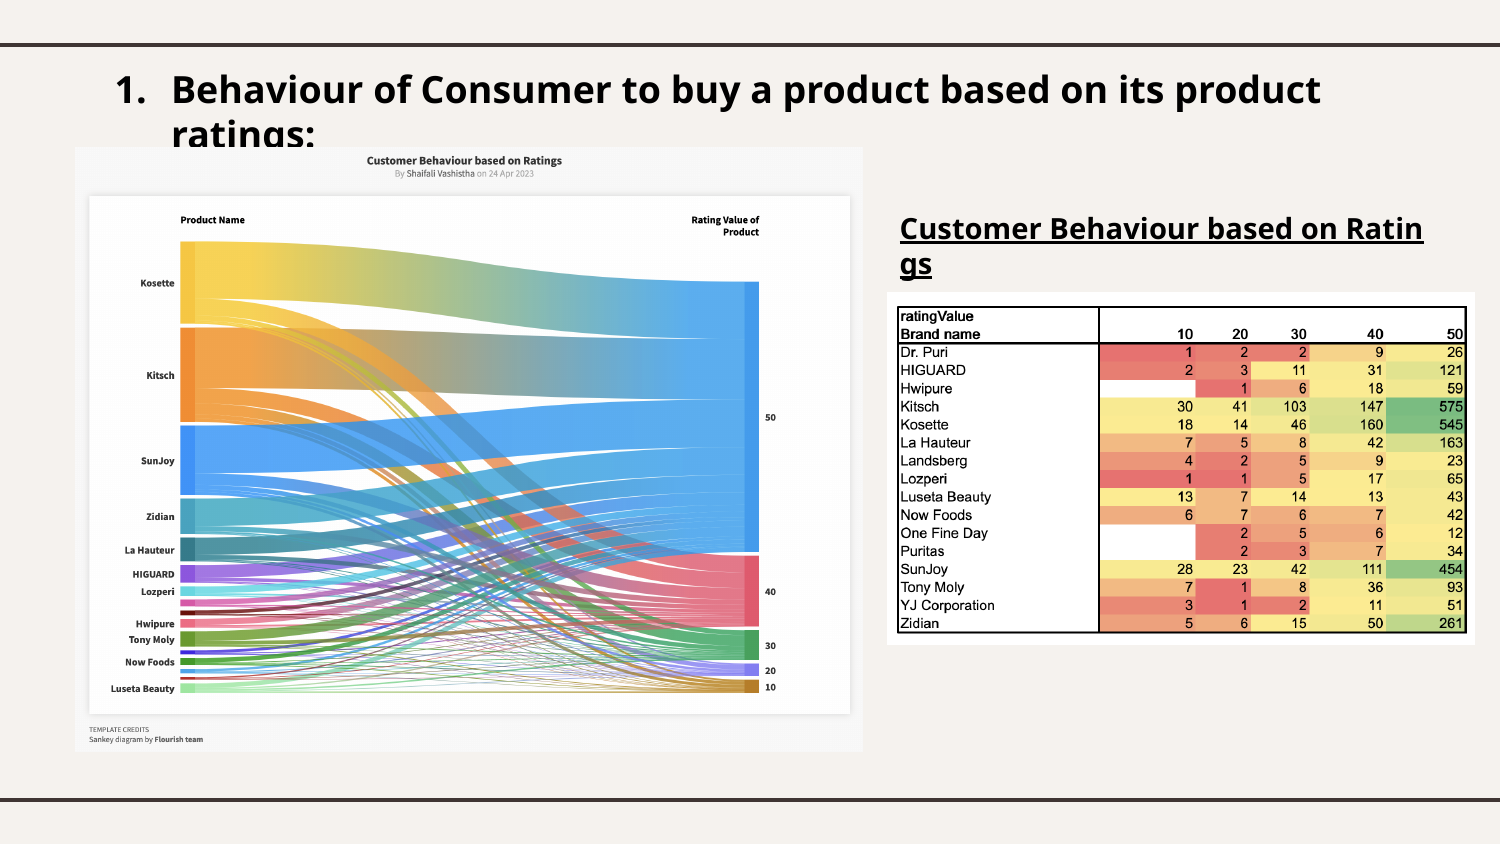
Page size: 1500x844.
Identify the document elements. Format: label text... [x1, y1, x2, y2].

text_box Customer Behaviour based on Ratings [884, 189, 1454, 265]
text_box Behaviour of Consumer to buy a product based on its product ratings: [80, 51, 1433, 172]
picture [74, 146, 864, 752]
picture [887, 291, 1476, 645]
